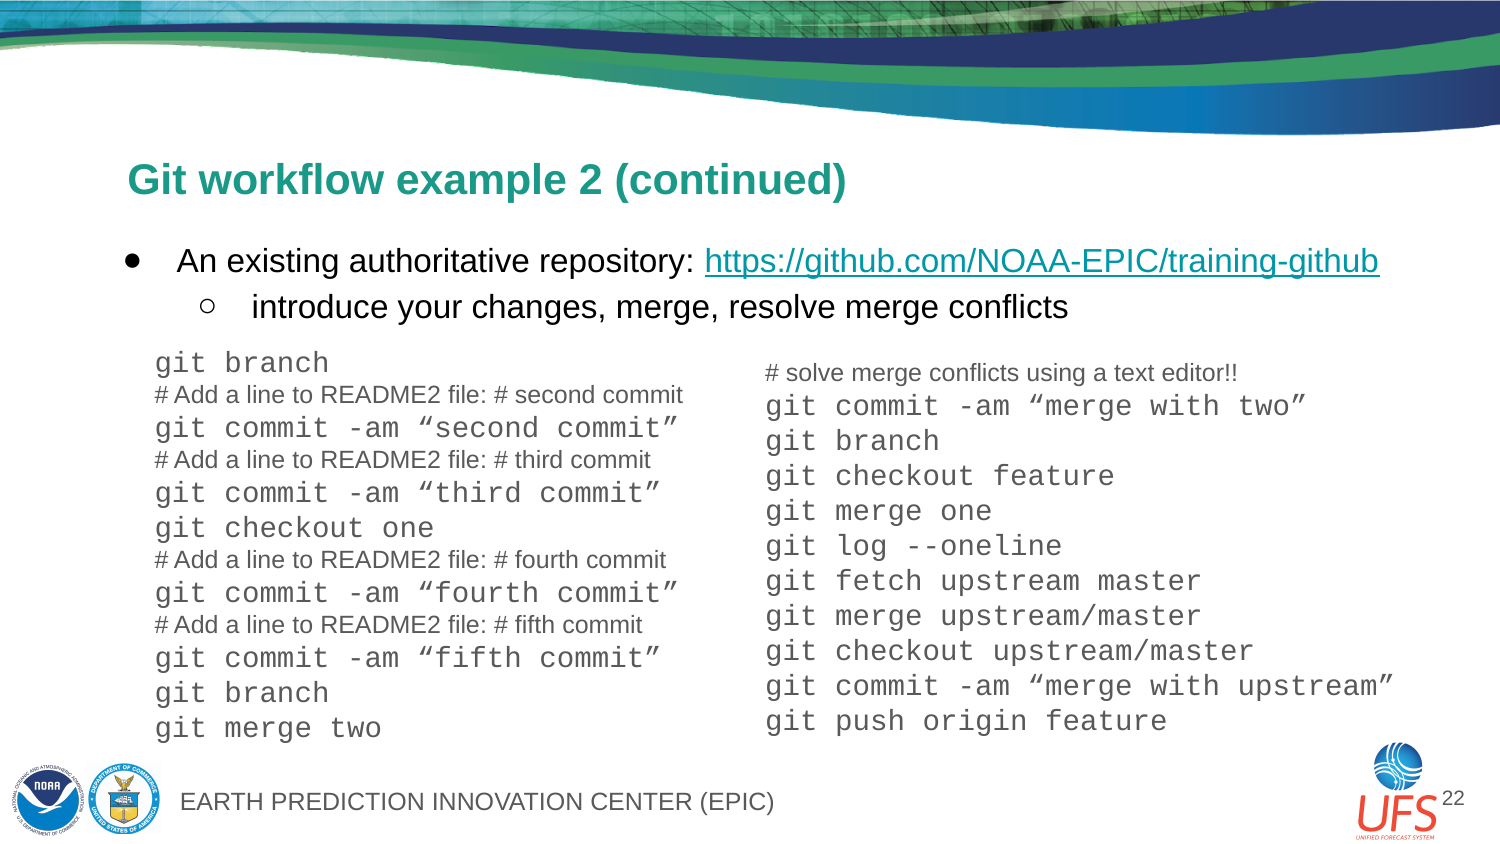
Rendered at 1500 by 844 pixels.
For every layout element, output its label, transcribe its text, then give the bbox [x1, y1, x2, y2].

picture [0, 0, 1500, 137]
picture [12, 764, 84, 836]
text_box git branch # Add a line to README2 file: # second commit git commit -am “second commit” # Add a line to README2 file: # third commit git commit -am “third commit” git checkout one # Add a line to README2 file: # fourth commit git commit -am “fourth commit” # Add a line to README2 file: # fifth commit git commit -am “fifth commit” git branch git merge two [139, 328, 736, 752]
slide_number ‹#› [1447, 764, 1480, 830]
text_box # solve merge conflicts using a text editor!! git commit -am “merge with two” git branch git checkout feature git merge one git log --oneline git fetch upstream master git merge upstream/master git checkout upstream/master git commit -am “merge with upstream” git push origin feature [749, 341, 1420, 765]
text_box An existing authoritative repository: https://github.com/NOAA-EPIC/training-github introduce your changes, merge, resolve merge conflicts [86, 218, 1413, 341]
picture [1351, 738, 1442, 844]
text_box EARTH PREDICTION INNOVATION CENTER (EPIC) [166, 770, 1108, 831]
picture [86, 758, 162, 834]
title Git workflow example 2 (continued) [112, 146, 1413, 219]
